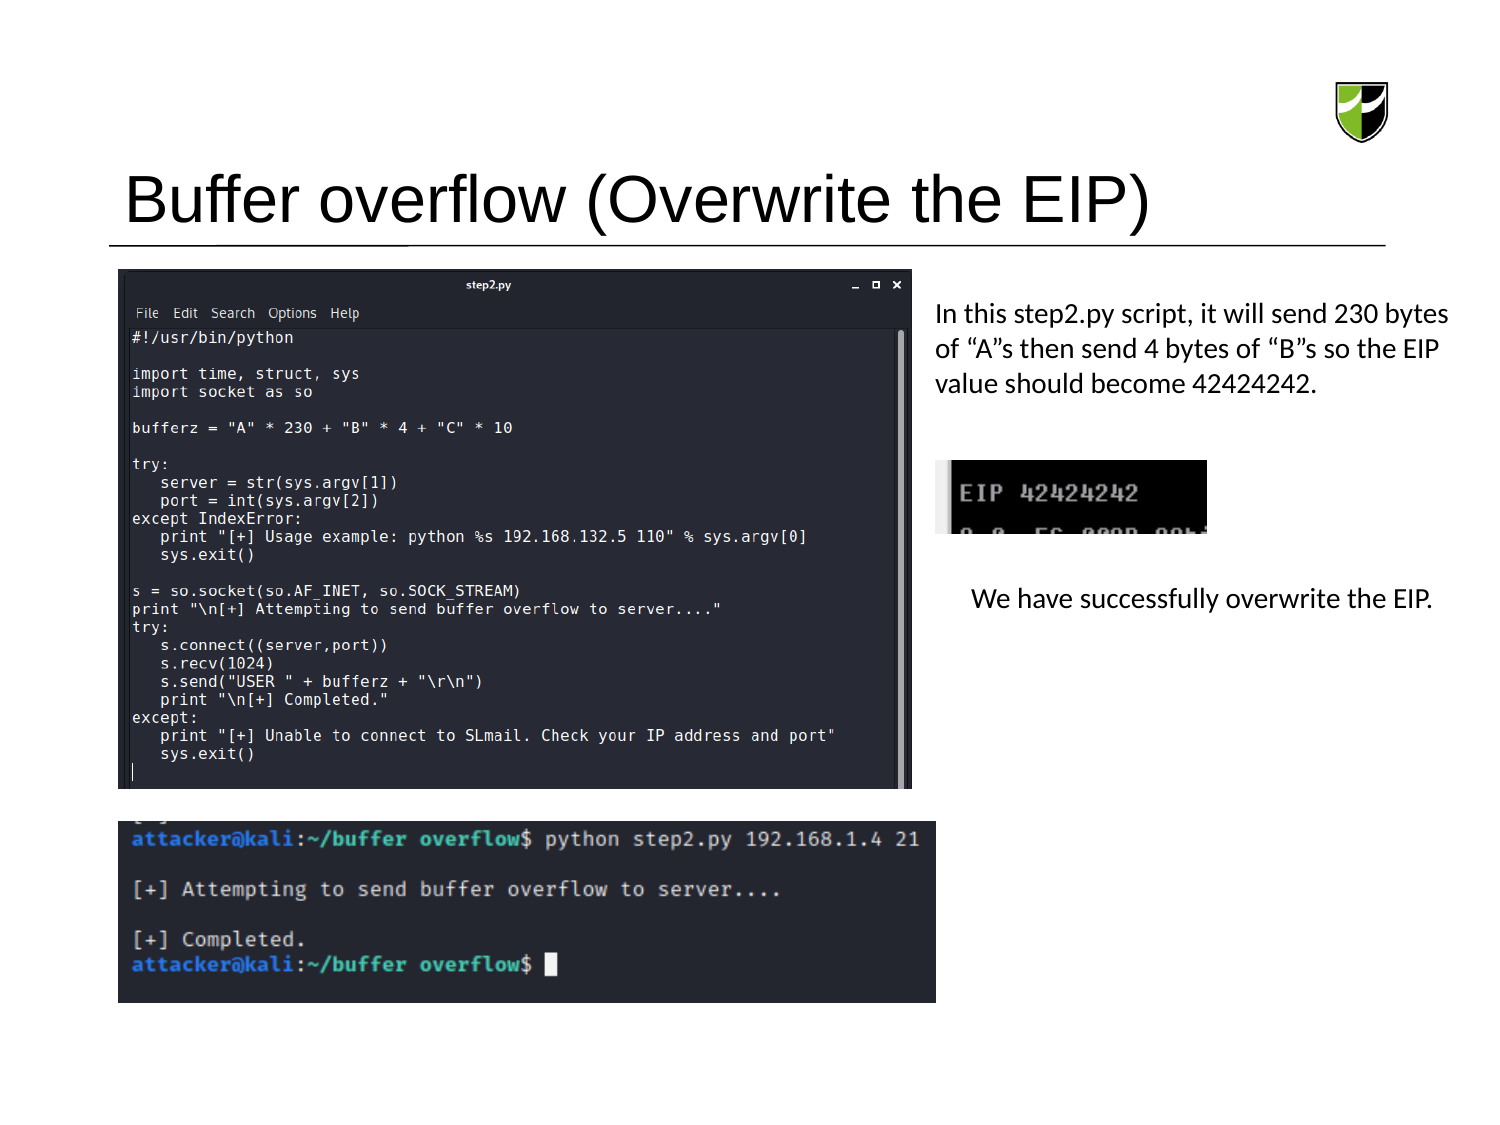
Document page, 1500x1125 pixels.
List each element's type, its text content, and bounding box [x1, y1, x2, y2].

text_box We have successfully overwrite the EIP. [956, 564, 1500, 640]
text_box In this step2.py script, it will send 230 bytes of “A”s then send 4 bytes of “B”s so the EIP value should become 42424242. [919, 279, 1477, 461]
picture [935, 460, 1207, 534]
picture [118, 268, 913, 789]
picture [1335, 75, 1393, 143]
title Buffer overflow (Overwrite the EIP) [109, 146, 1386, 246]
picture [118, 821, 936, 1003]
